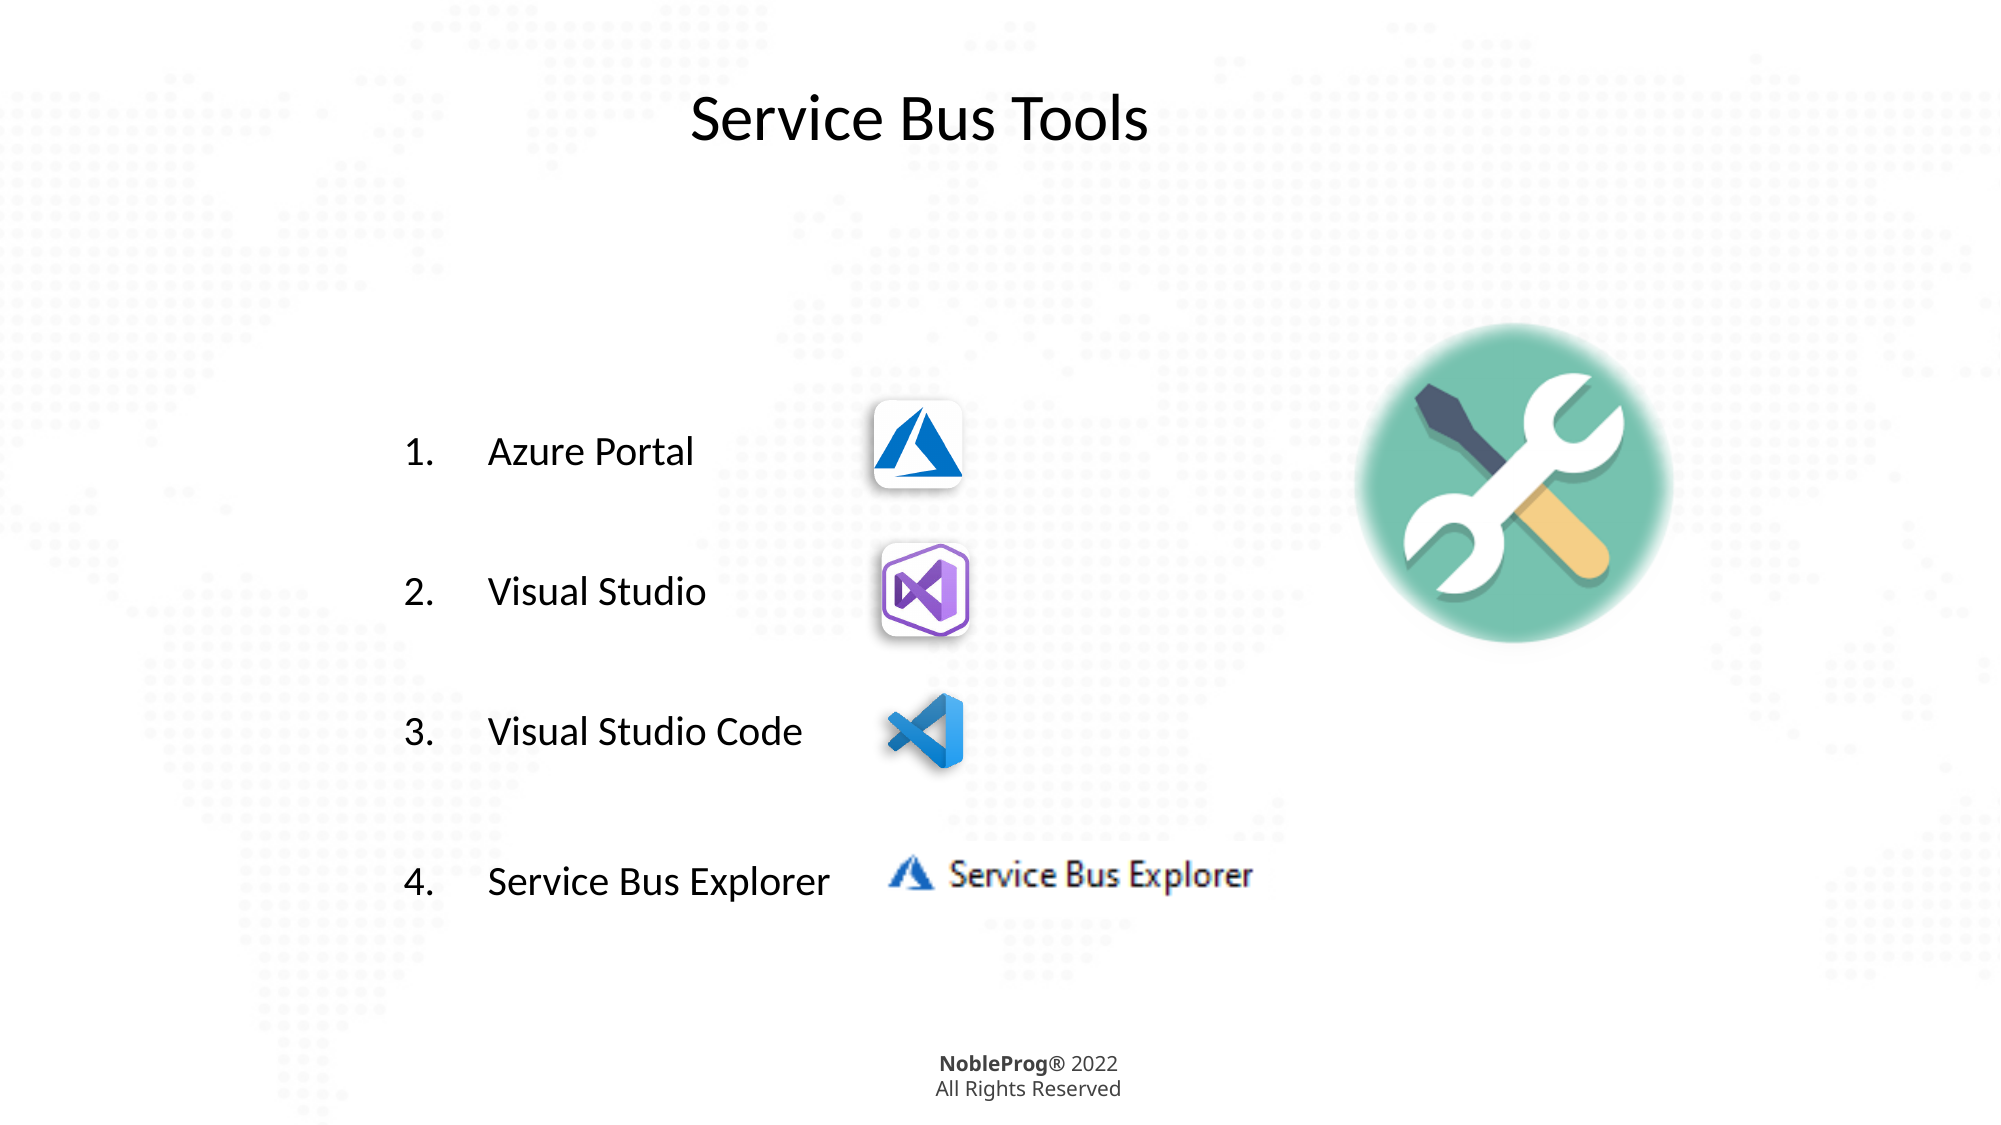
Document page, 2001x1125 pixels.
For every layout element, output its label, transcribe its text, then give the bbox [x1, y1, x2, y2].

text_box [388, 400, 1268, 917]
picture [1342, 307, 1685, 667]
text_box Service Bus Tools [675, 66, 1166, 162]
